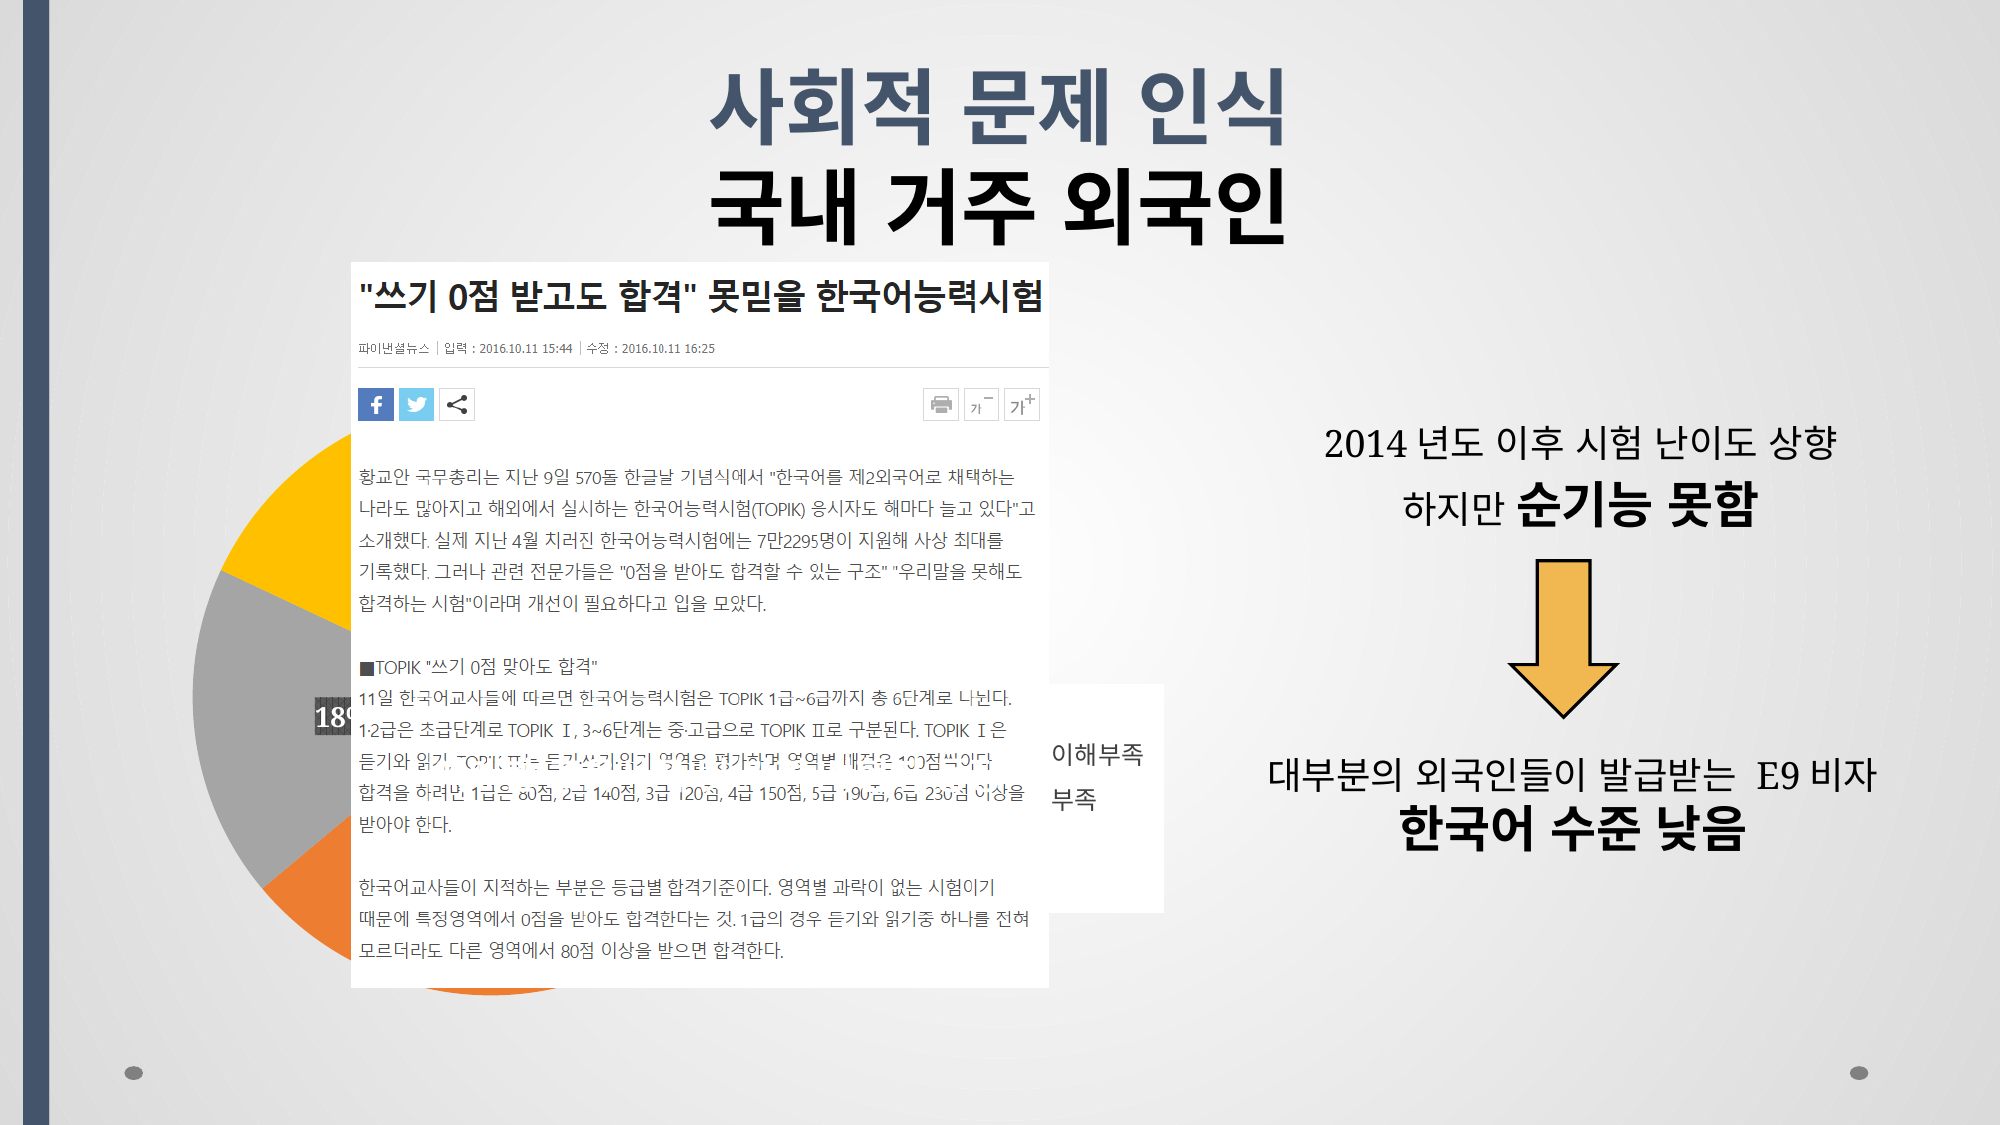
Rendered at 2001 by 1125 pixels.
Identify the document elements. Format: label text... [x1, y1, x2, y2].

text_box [351, 262, 1791, 988]
text_box 2014년도 이후 시험 난이도 상향 [1791, 412, 1864, 518]
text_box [1791, 560, 1908, 866]
chart [28, 267, 1251, 1011]
title 사회적 문제 인식 국내 거주 외국인 [99, 0, 1900, 263]
